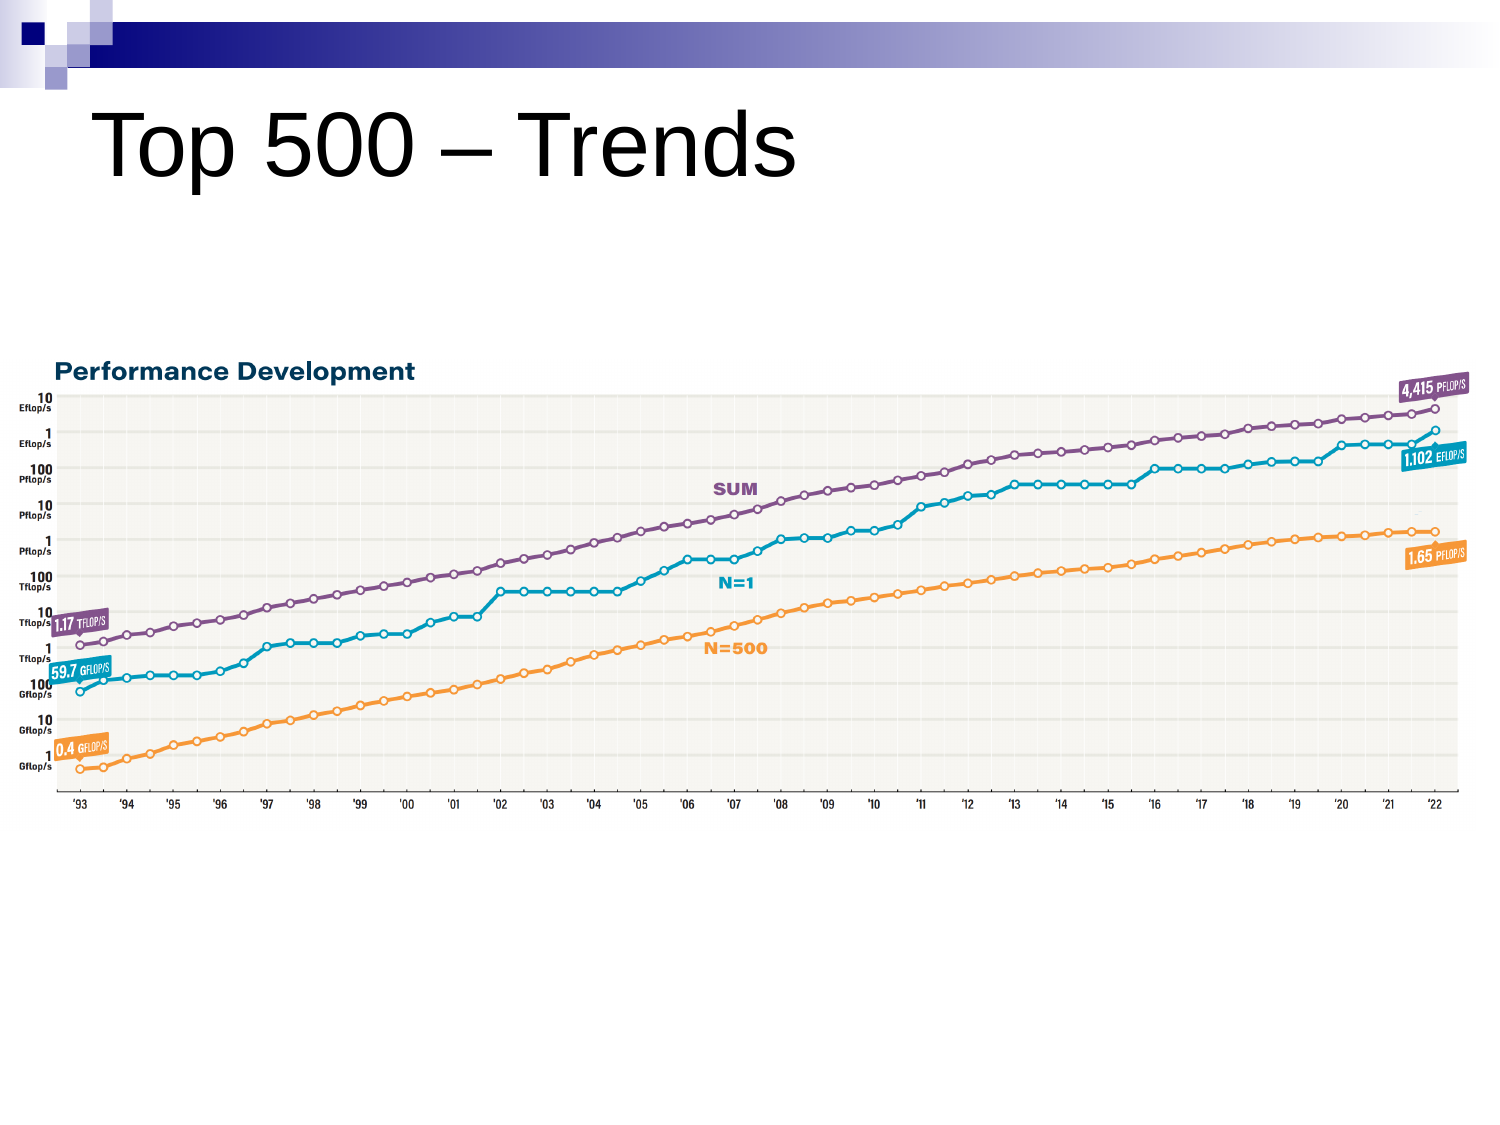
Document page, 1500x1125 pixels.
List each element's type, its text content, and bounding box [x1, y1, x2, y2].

title Top 500 – Trends [75, 75, 1458, 205]
picture [0, 359, 1477, 831]
